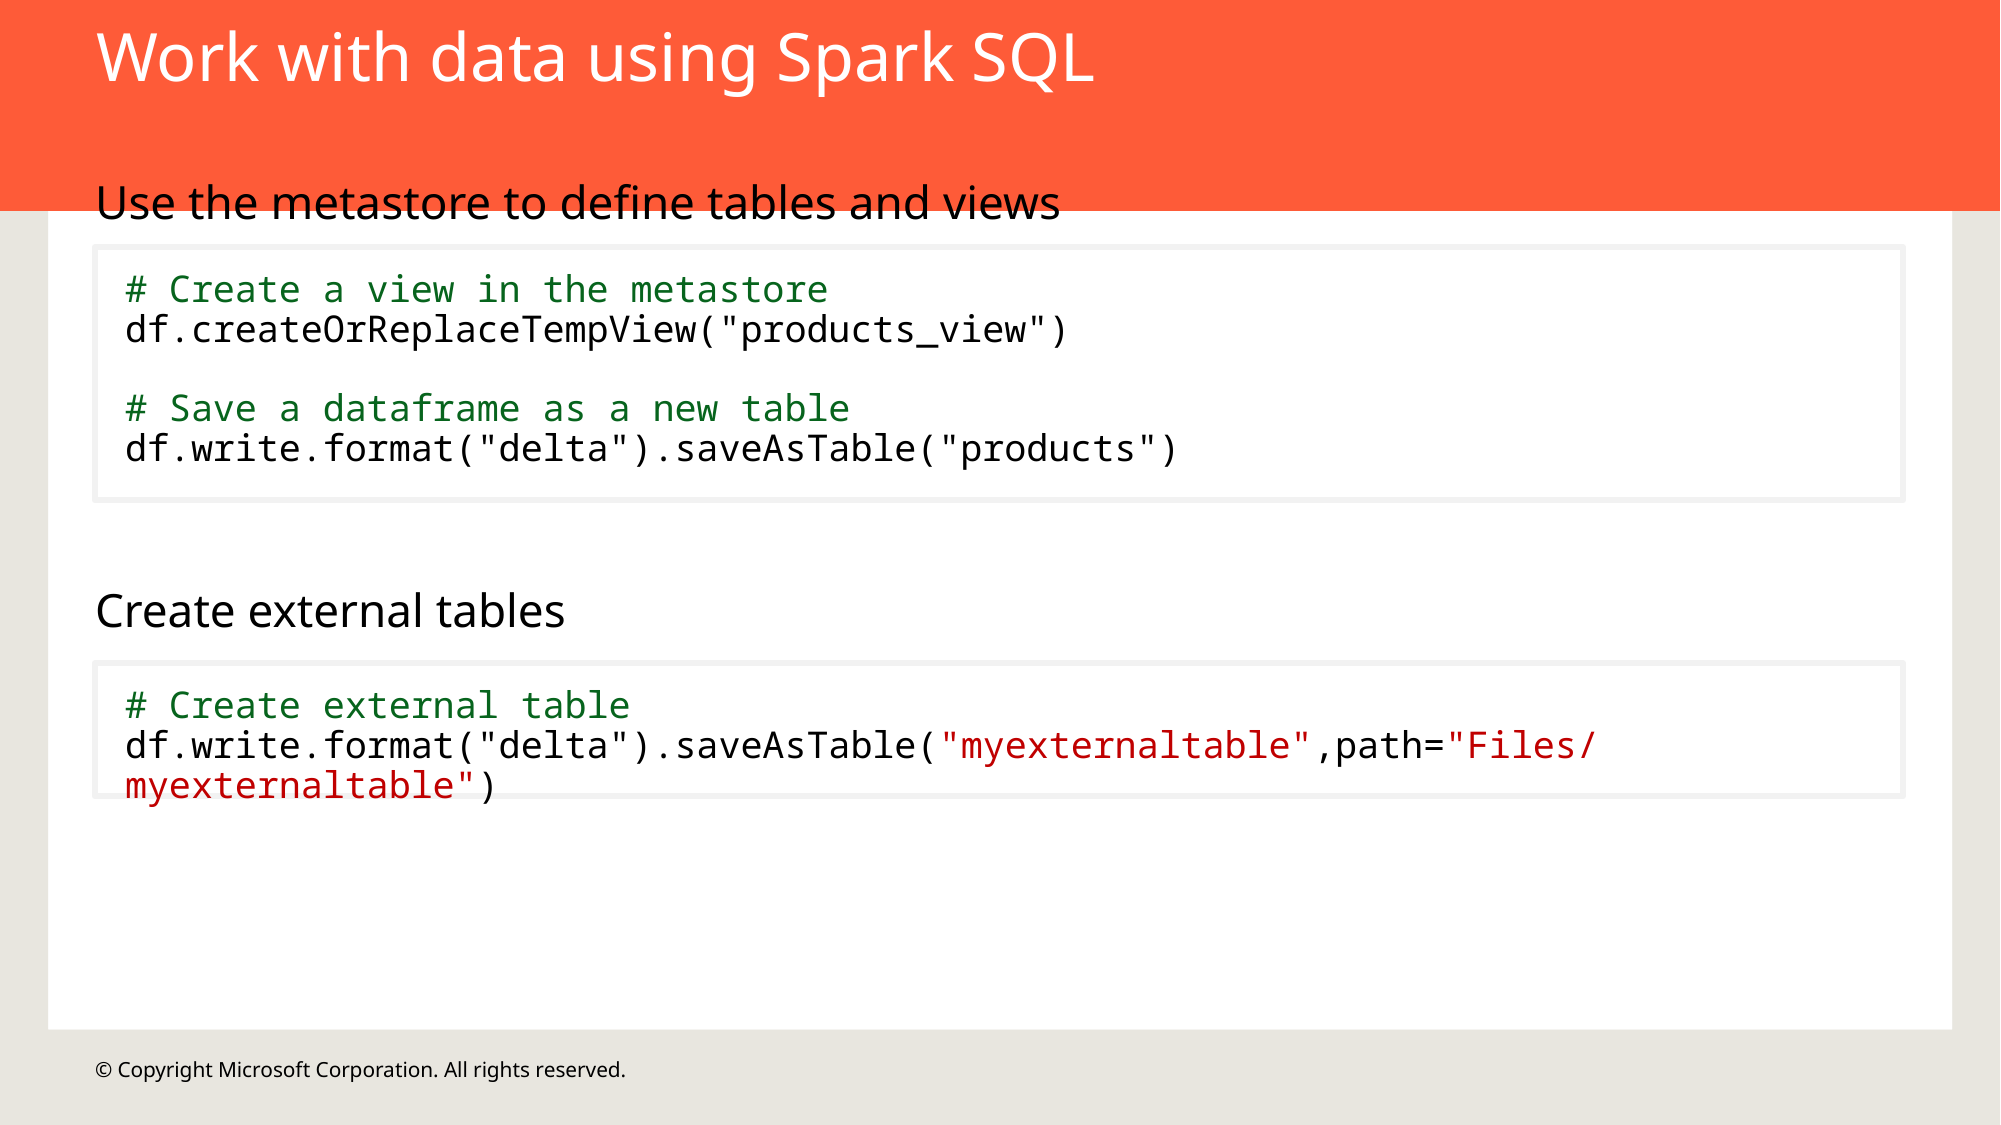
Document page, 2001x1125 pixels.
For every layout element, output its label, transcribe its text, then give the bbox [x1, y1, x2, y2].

text_box # Create external table df.write.format("delta").saveAsTable("myexternaltable",path="Files/myexternaltable") [94, 662, 1904, 797]
text_box # Create a view in the metastore df.createOrReplaceTempView("products_view") # Save a dataframe as a new table df.write.format("delta").saveAsTable("products") [94, 246, 1904, 501]
text_box Use the metastore to define tables and views [95, 173, 1903, 229]
text_box Create external tables [95, 581, 1903, 637]
title Work with data using Spark SQL [0, 0, 2000, 211]
